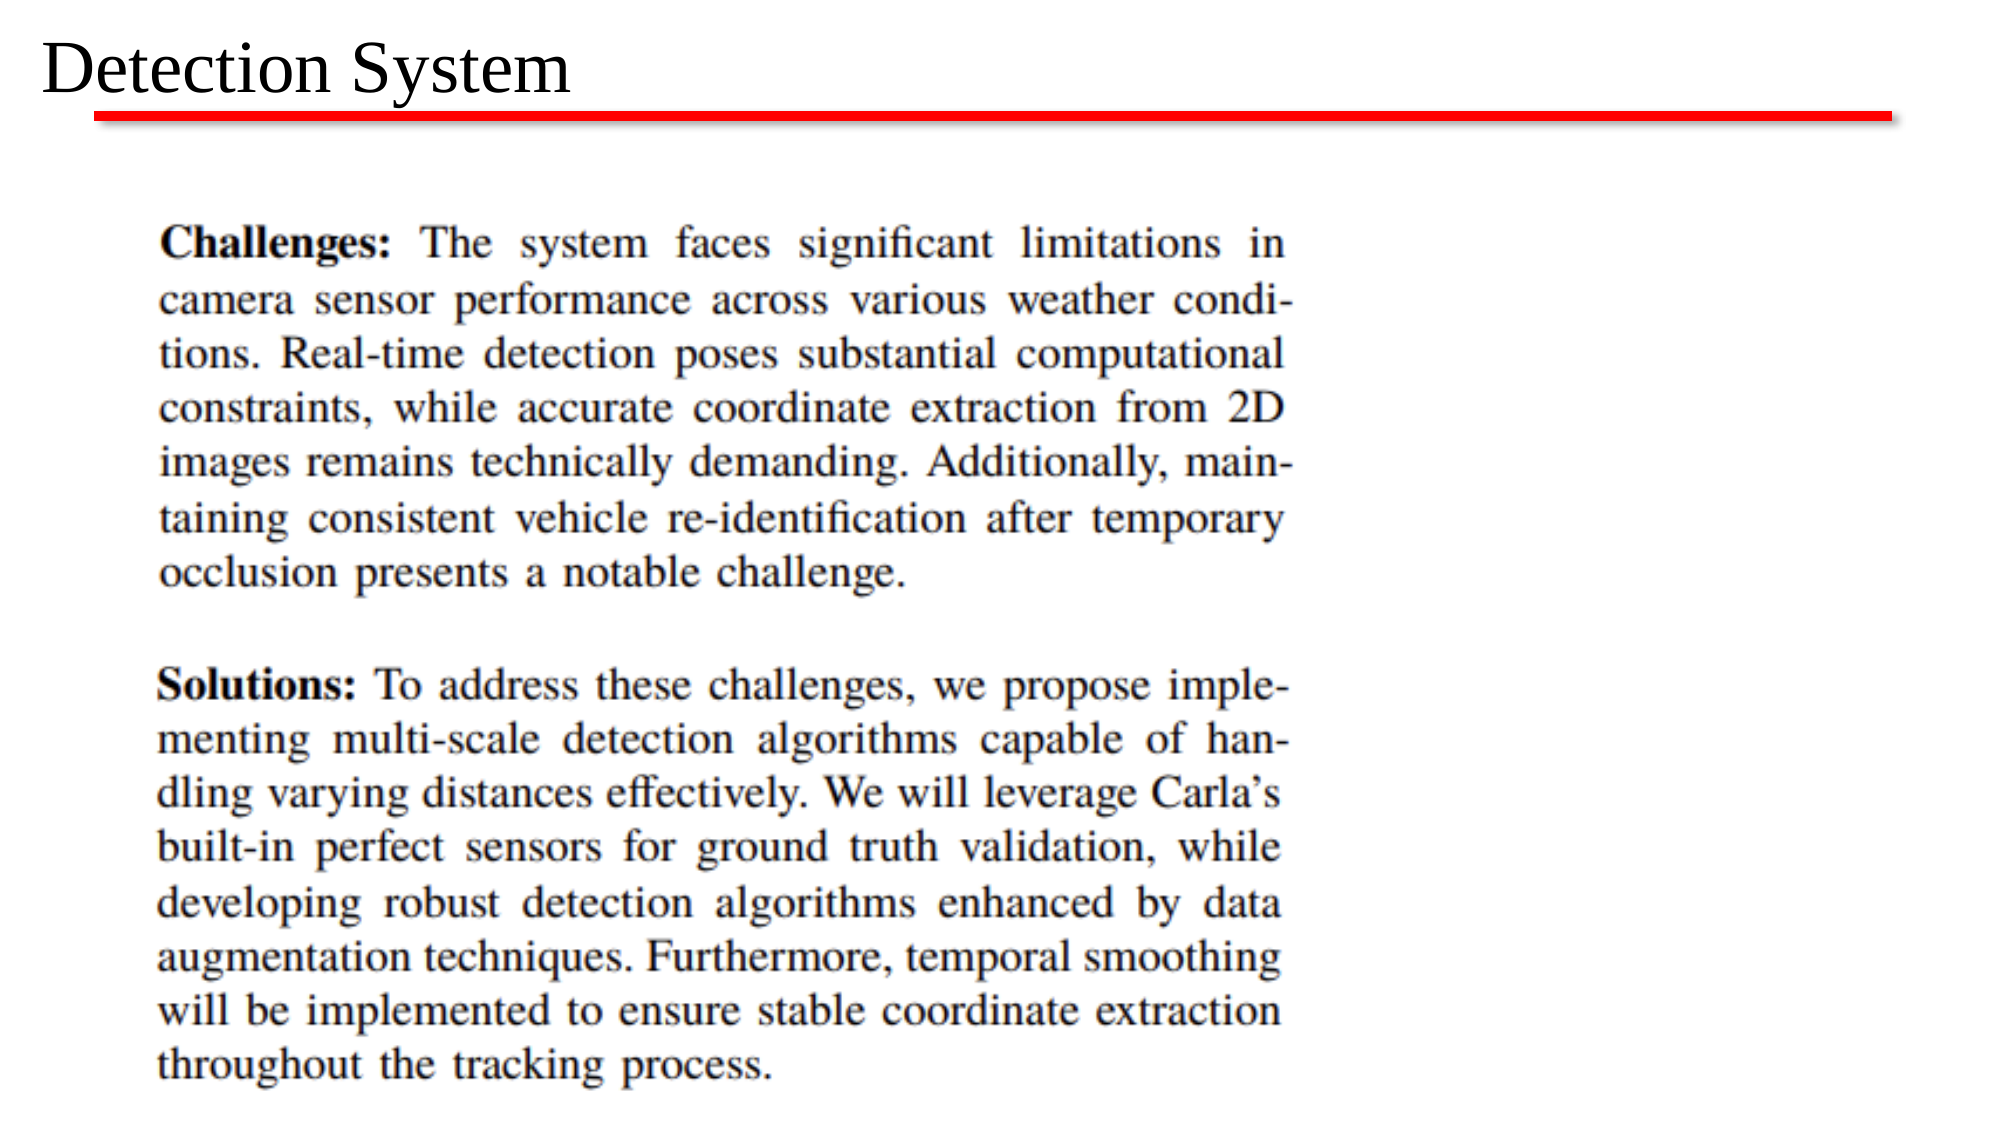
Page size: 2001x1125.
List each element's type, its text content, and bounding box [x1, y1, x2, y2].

text_box [94, 111, 1892, 121]
picture [116, 618, 1308, 1106]
title Detection System [26, 0, 1177, 117]
picture [141, 211, 1333, 613]
